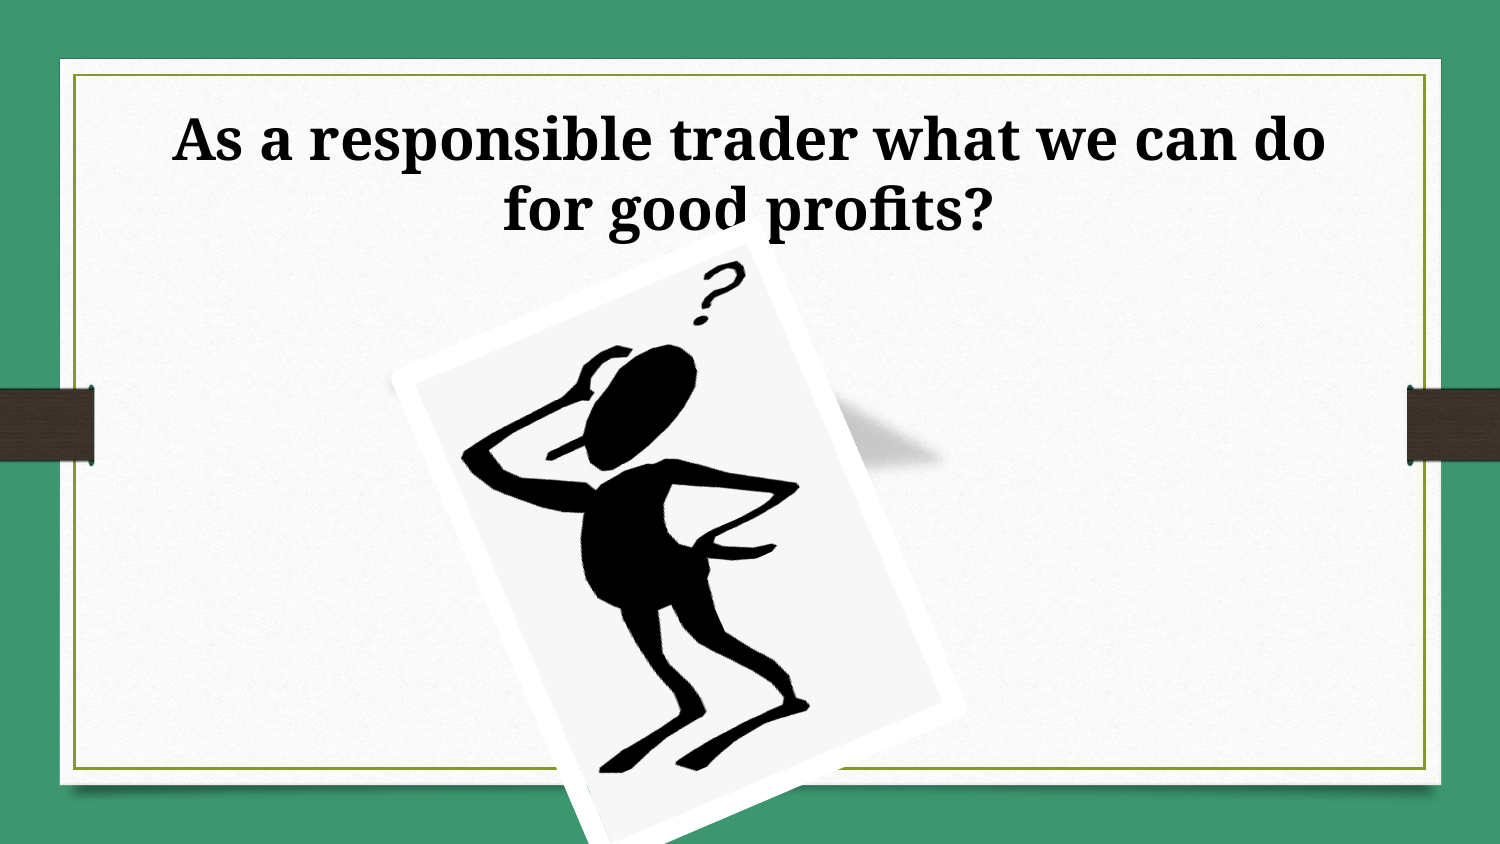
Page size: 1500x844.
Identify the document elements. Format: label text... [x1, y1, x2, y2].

title As a responsible trader what we can do for good profits? [118, 87, 1382, 181]
picture [0, 0, 1500, 844]
